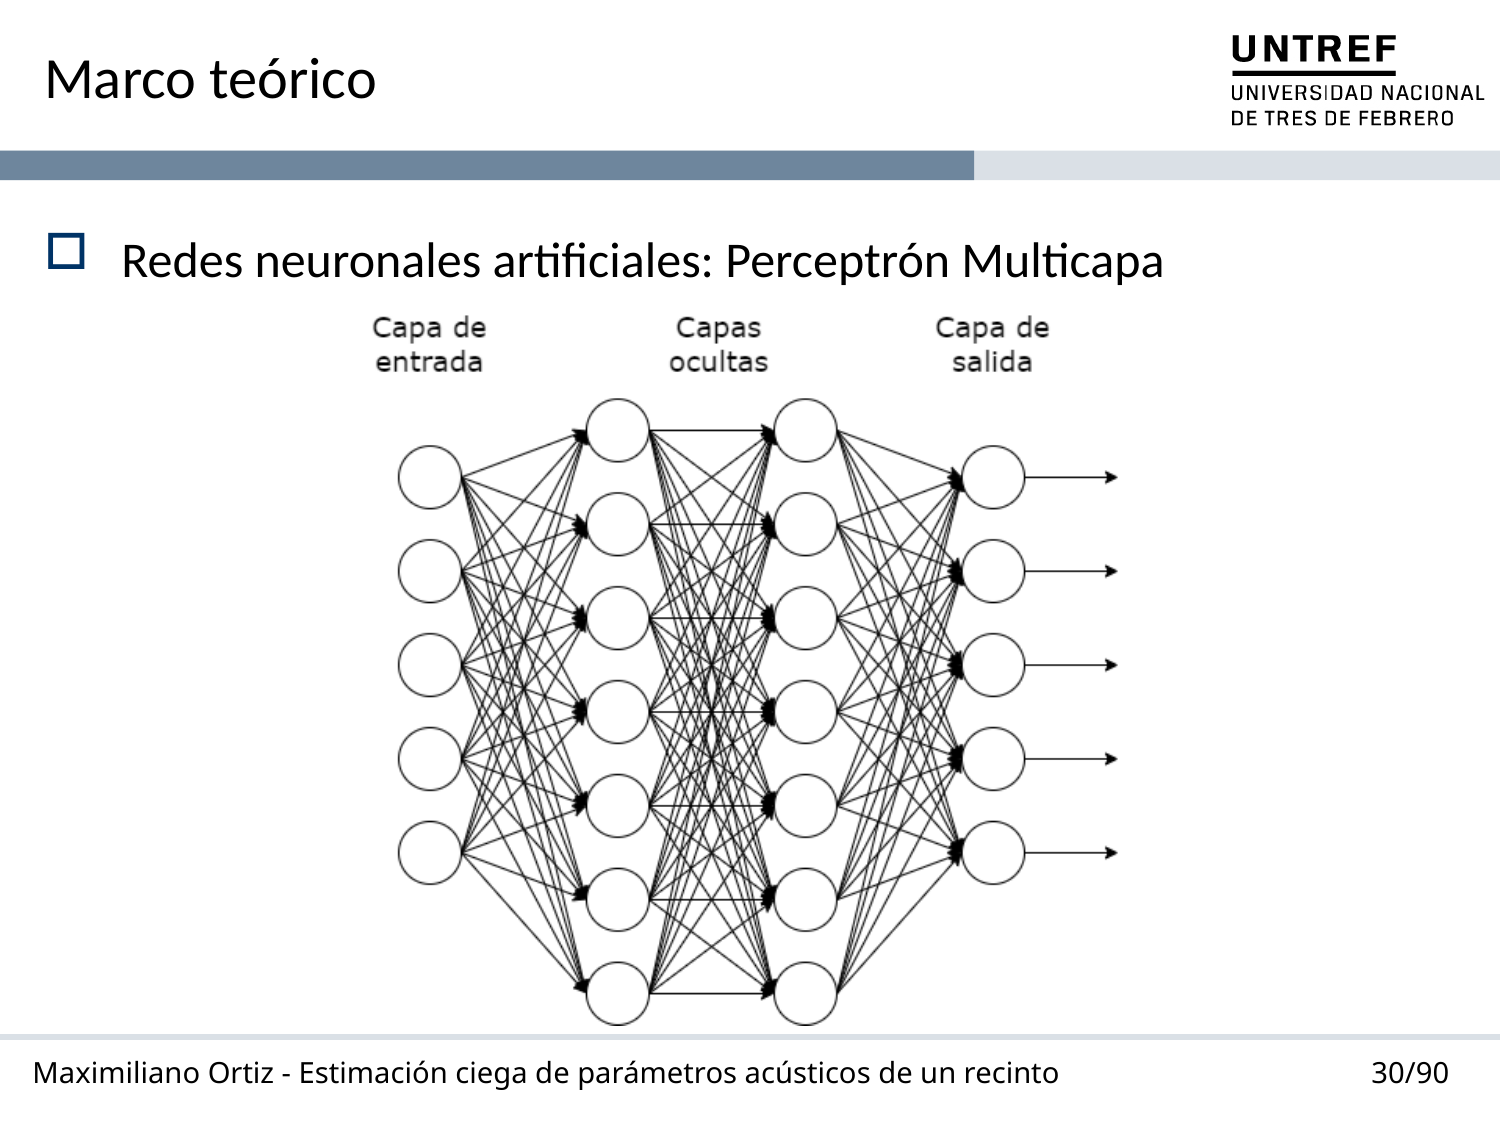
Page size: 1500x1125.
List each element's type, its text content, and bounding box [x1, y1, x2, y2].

text_box Maximiliano Ortiz - Estimación ciega de parámetros acústicos de un recinto [17, 1046, 1187, 1111]
picture [1224, 31, 1495, 132]
list Redes neuronales artificiales: Perceptrón Multicapa [29, 219, 1459, 1005]
title Marco teórico [29, 14, 1211, 136]
text_box 30/90 [1187, 1046, 1465, 1111]
picture [367, 311, 1133, 1027]
